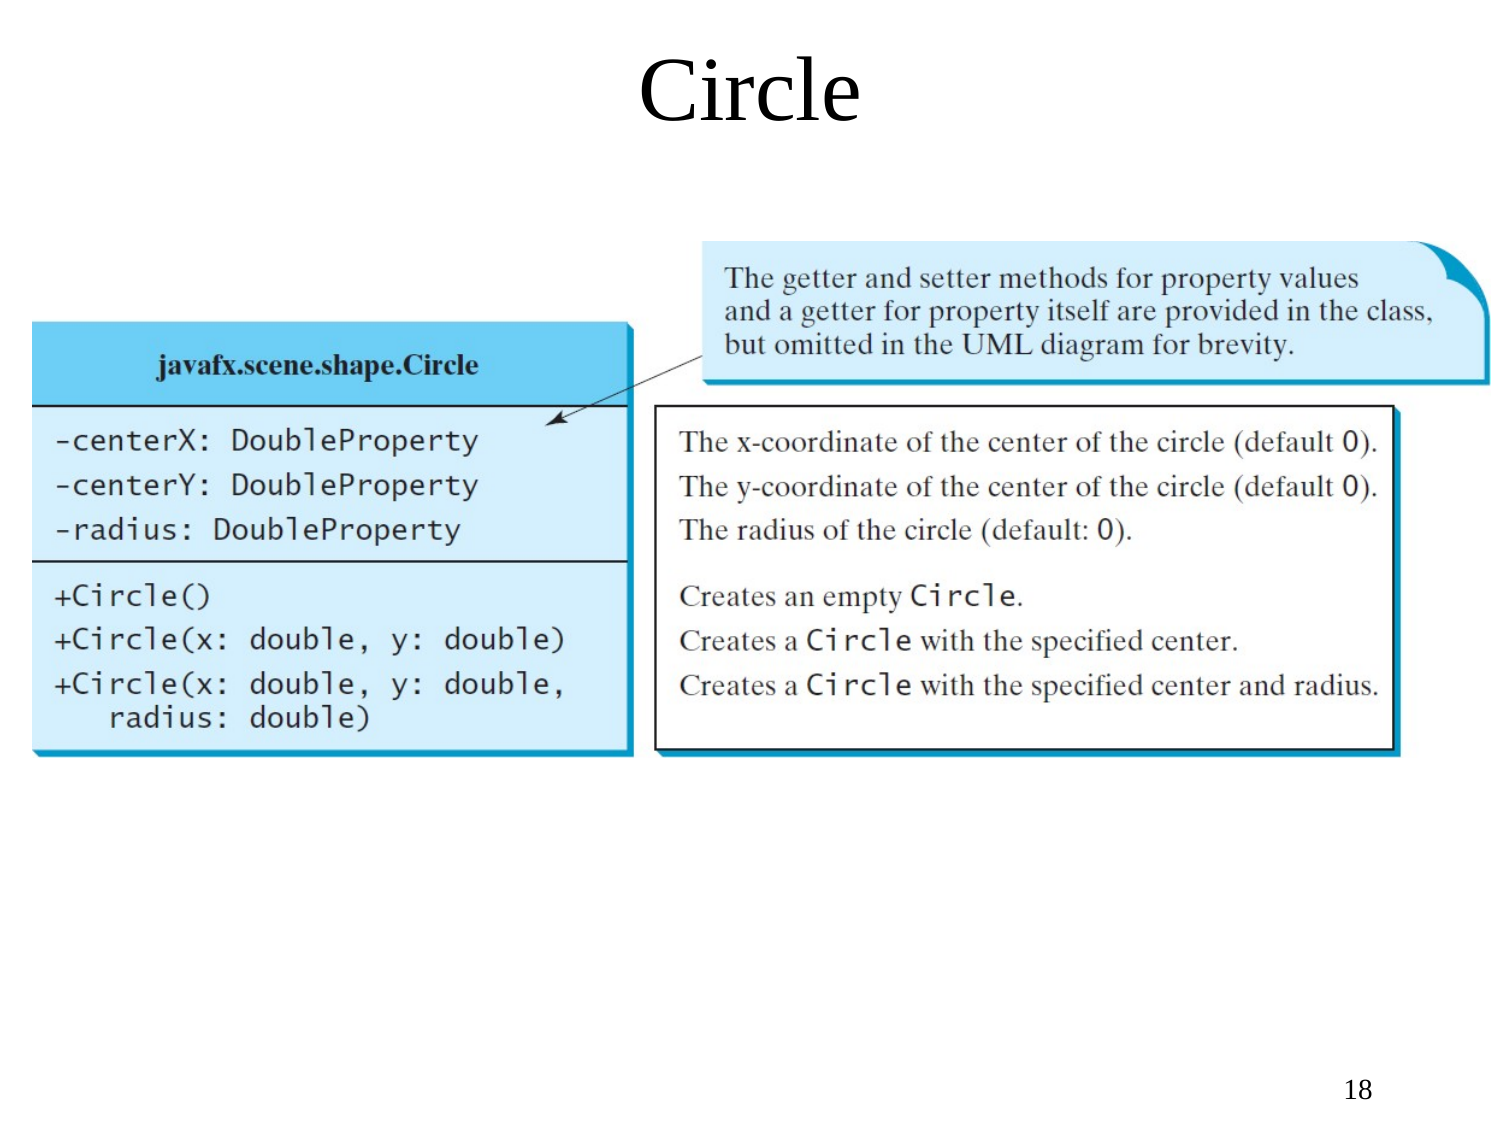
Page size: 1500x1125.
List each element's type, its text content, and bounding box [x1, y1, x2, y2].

slide_number 17 [1322, 1070, 1381, 1125]
title Circle [635, 26, 865, 217]
picture [31, 241, 1491, 759]
